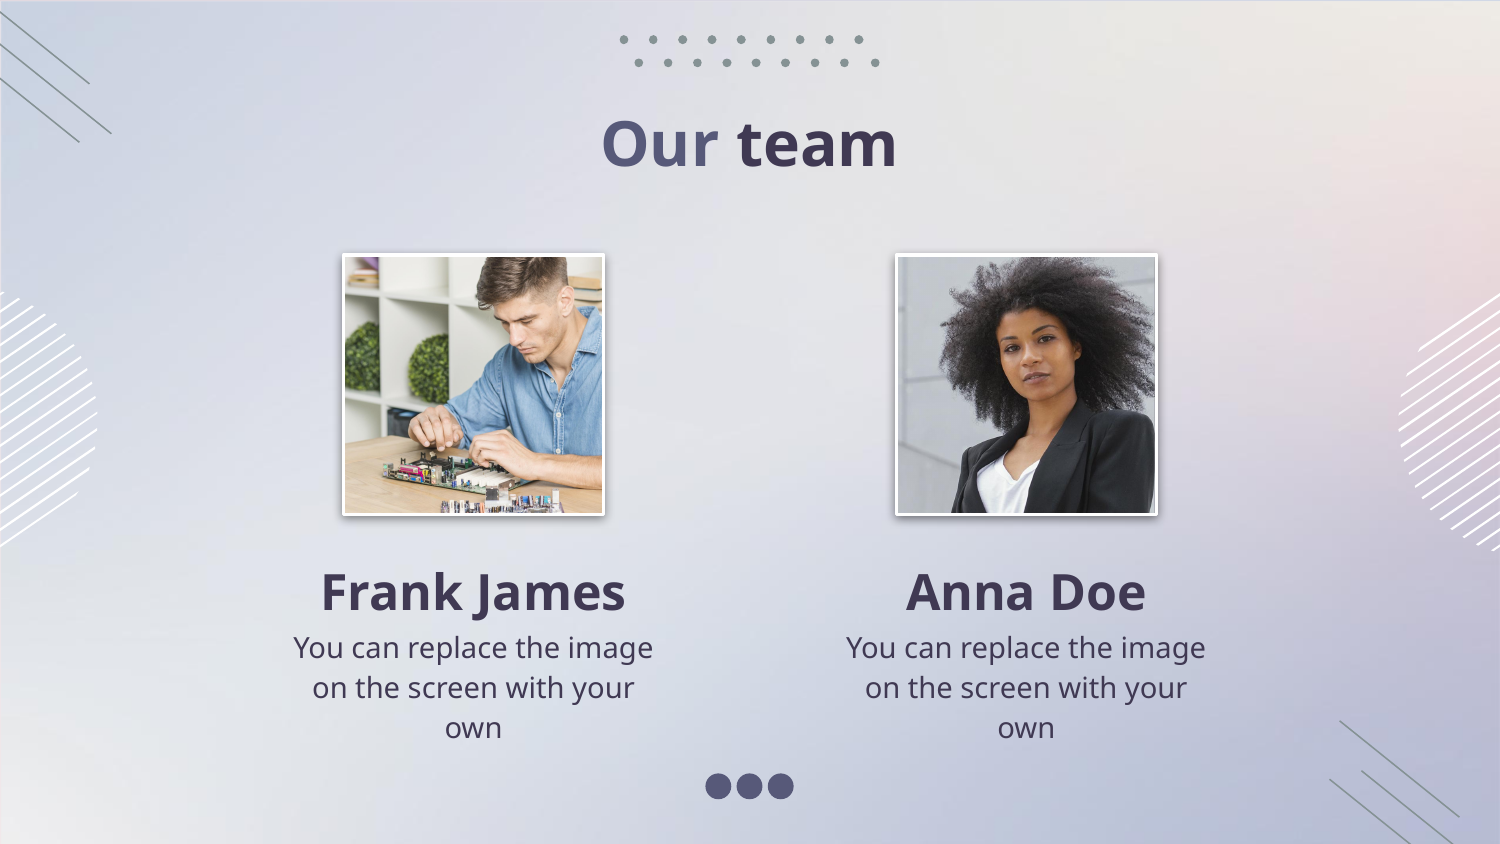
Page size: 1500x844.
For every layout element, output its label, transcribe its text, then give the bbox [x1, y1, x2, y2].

title Our team [118, 88, 1382, 167]
picture [2, 2, 1499, 844]
subtitle Frank James [274, 556, 674, 636]
subtitle You can replace the image on the screen with your own [826, 636, 1226, 712]
subtitle You can replace the image on the screen with your own [274, 636, 674, 712]
subtitle Anna Doe [826, 556, 1226, 636]
